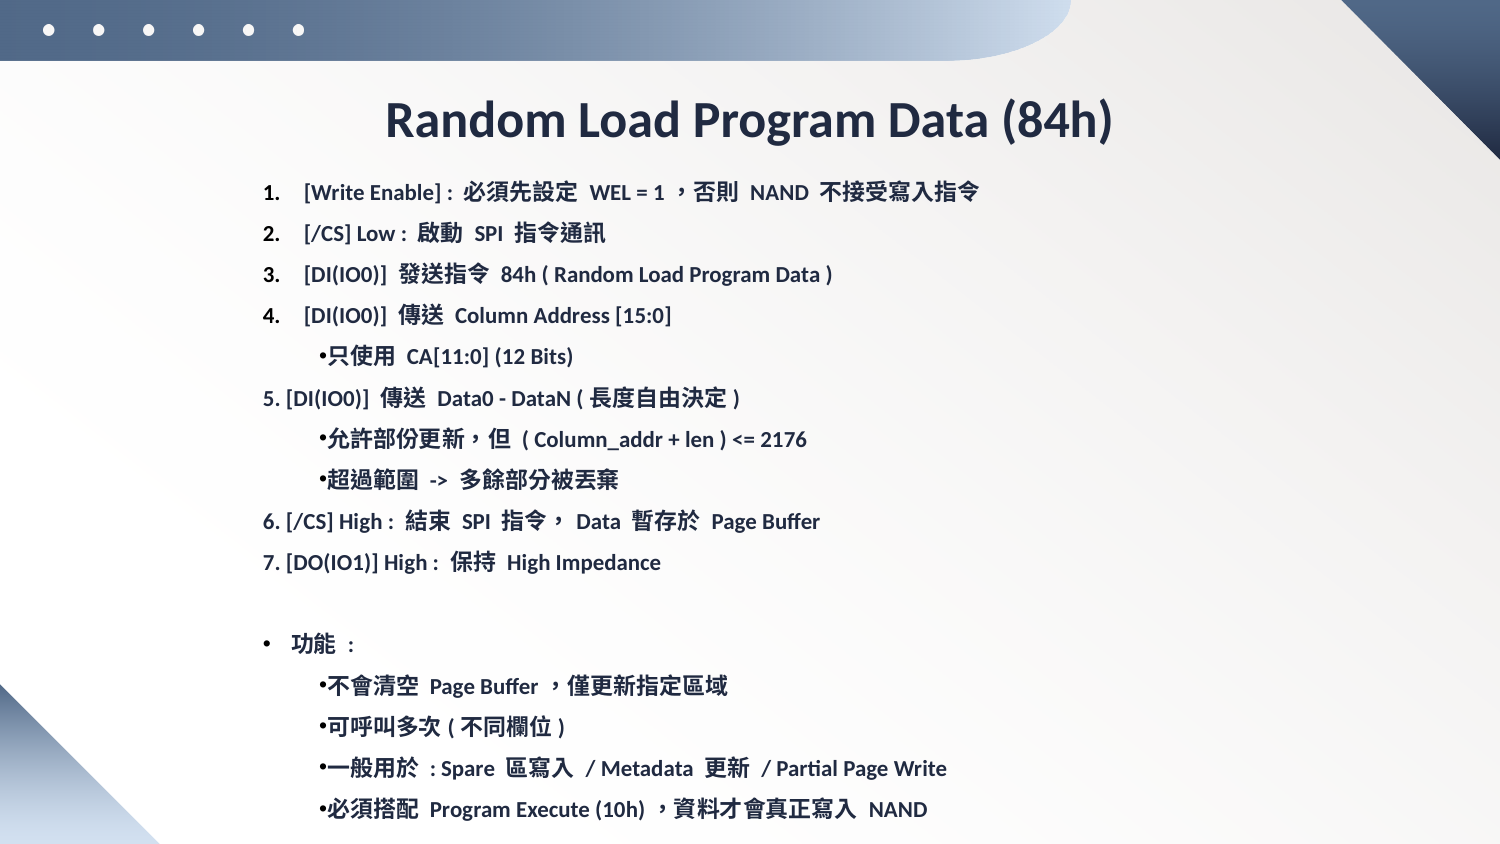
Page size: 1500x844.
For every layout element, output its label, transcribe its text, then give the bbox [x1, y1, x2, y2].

title Random Load Program Data (84h) [118, 70, 1382, 157]
text_box [Write Enable] : 必須先設定 WEL = 1，否則 NAND 不接受寫入指令 [/CS] Low : 啟動 SPI 指令通訊 [DI(IO0)] 發送指令 84h ( Random Load Program Data ) [DI(IO0)] 傳送 Column Address [15:0] 只使用 CA[11:0] (12 Bits) 5. [DI(IO0)] 傳送 Data0 - DataN (長度自由決定) 允許部份更新，但 ( Column_addr + len ) <= 2176 超過範圍 -> 多餘部分被丟棄 6. [/CS] High : 結束 SPI 指令，Data 暫存於 Page Buffer 7. [DO(IO1)] High : 保持 High Impedance 功能 : 不會清空 Page Buffer，僅更新指定區域 可呼叫多次(不同欄位) 一般用於 : Spare 區寫入 / Metadata 更新 / Partial Page Write 必須搭配 Program Execute (10h)，資料才會真正寫入 NAND [247, 156, 1252, 830]
picture [0, 0, 1500, 844]
